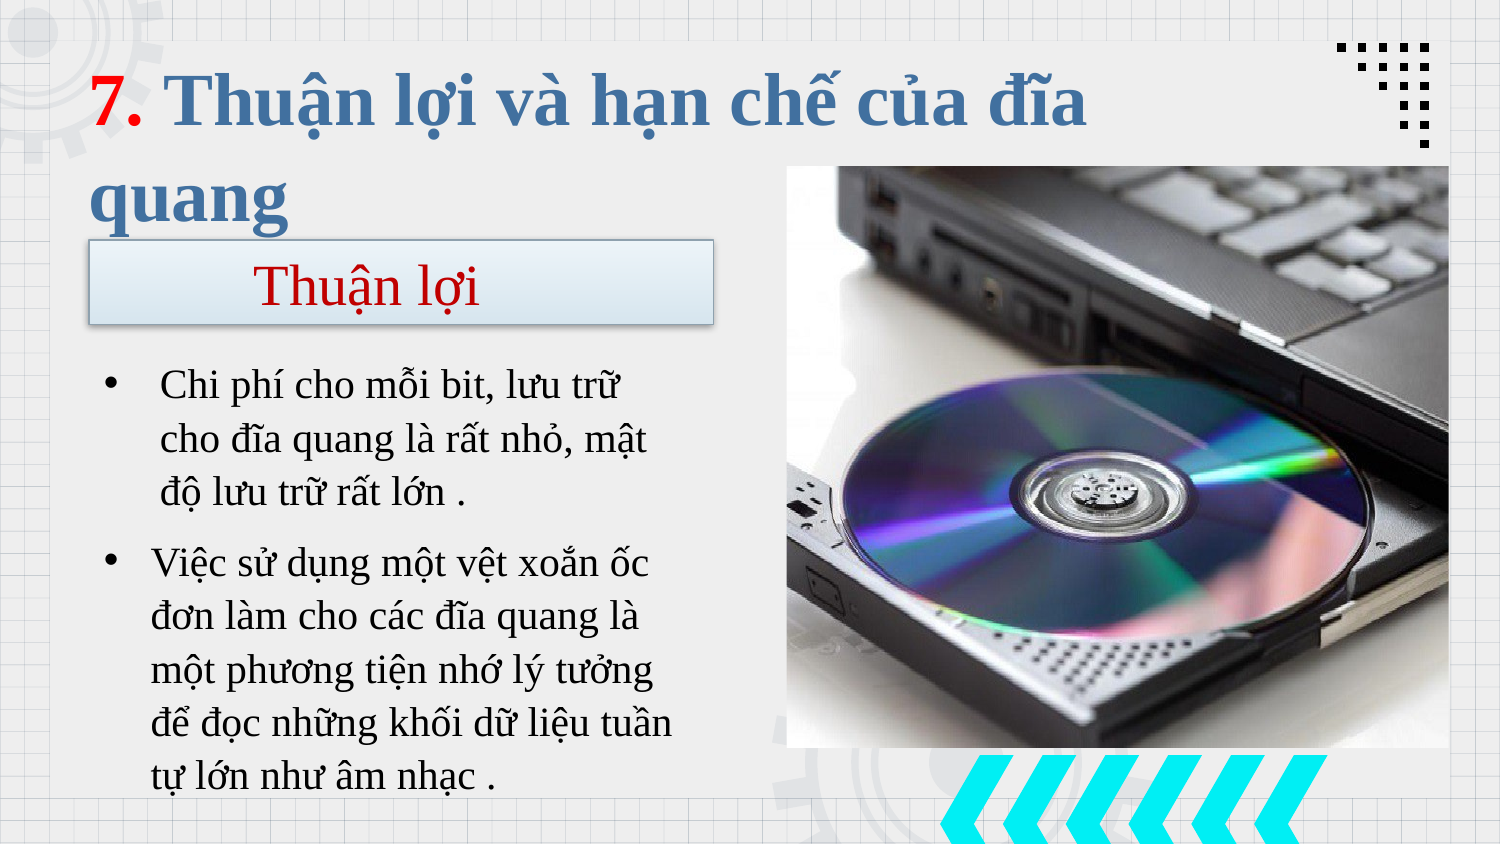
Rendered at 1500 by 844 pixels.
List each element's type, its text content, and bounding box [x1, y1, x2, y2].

text_box Thuận lợi [88, 239, 714, 325]
picture [786, 165, 1450, 749]
text_box 7. Thuận lợi và hạn chế của đĩa quang [73, 36, 1279, 245]
text_box Chi phí cho mỗi bit, lưu trữ cho đĩa quang là rất nhỏ, mật độ lưu trữ rất lớn . Việc sử dụng một vệt xoắn ốc đơn làm cho các đĩa quang là một phương tiện nhớ lý tưởng để đọc những khối dữ liệu tuần tự lớn như âm nhạc . [88, 346, 697, 806]
